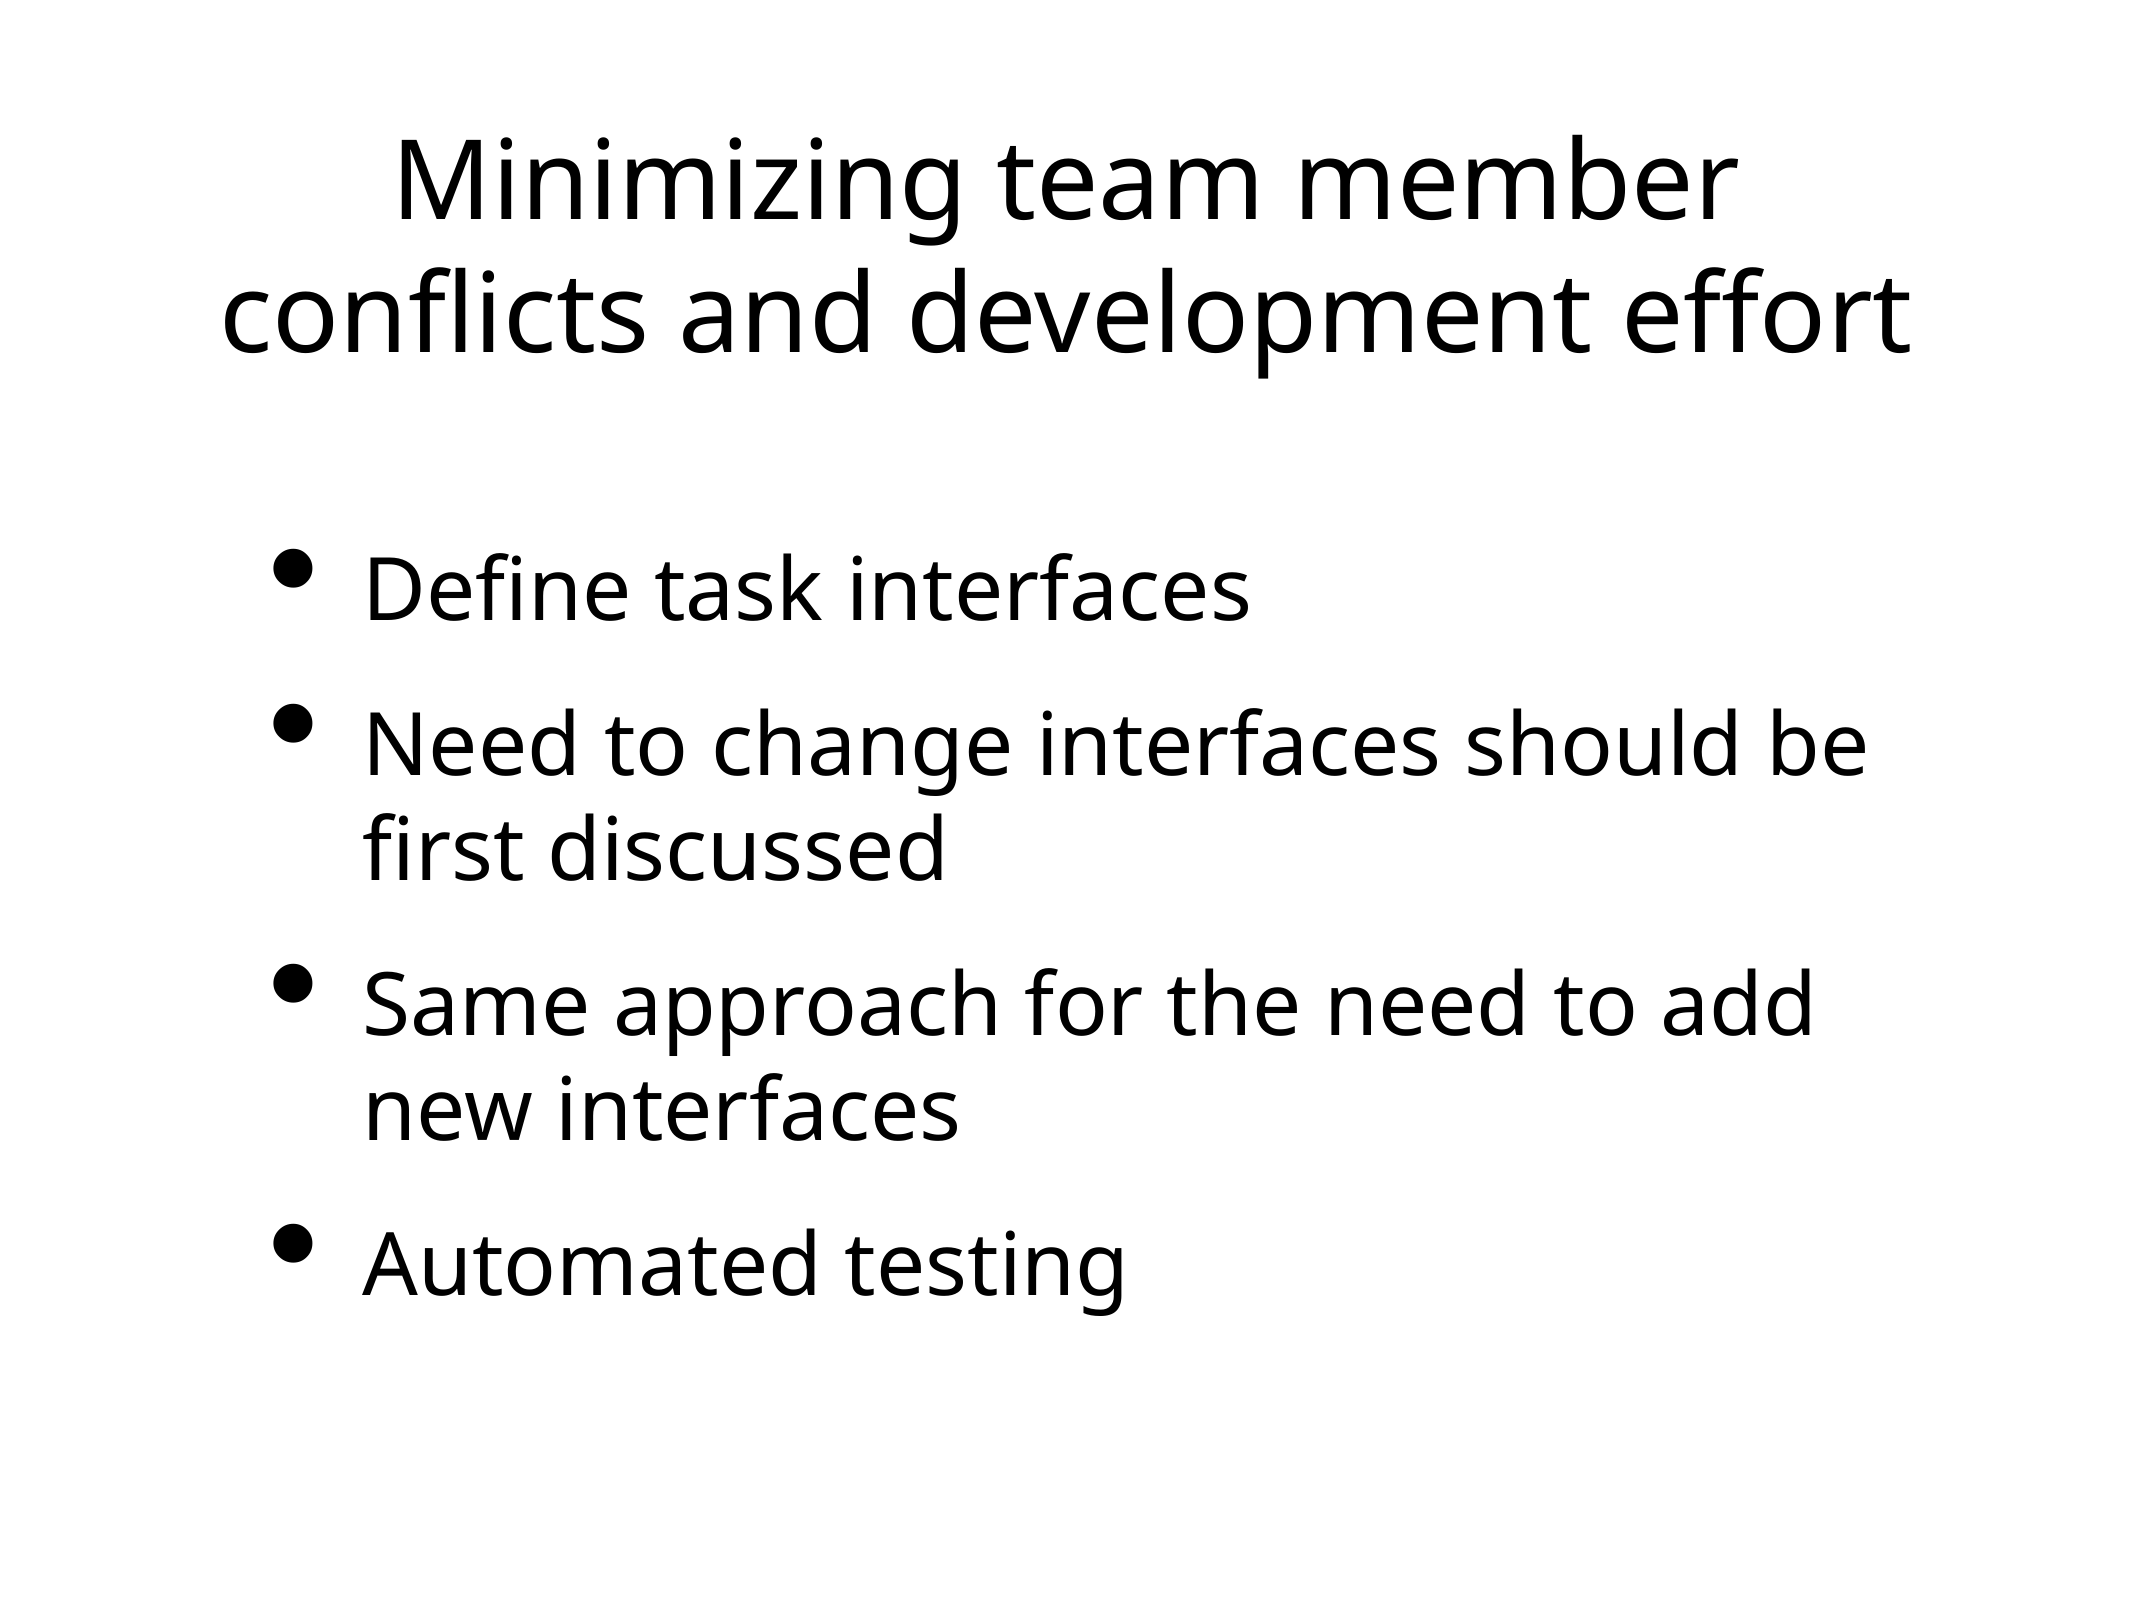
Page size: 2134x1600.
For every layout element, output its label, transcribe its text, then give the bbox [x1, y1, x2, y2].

list Define task interfaces Need to change interfaces should be first discussed Same approach for the need to add new interfaces Automated testing [207, 453, 1926, 1393]
title Minimizing team member conflicts and development effort [207, 41, 1926, 443]
